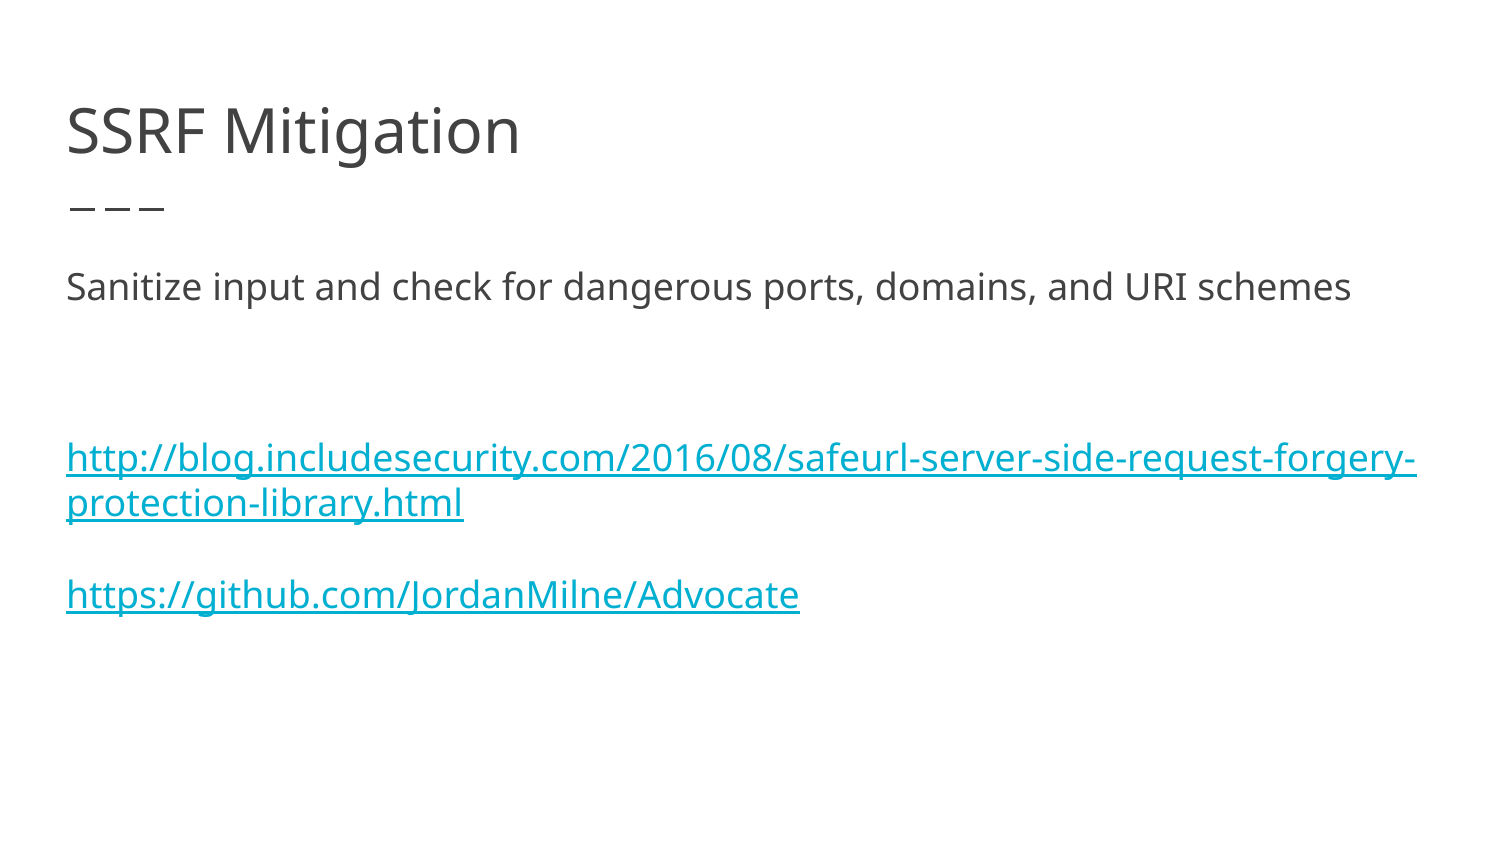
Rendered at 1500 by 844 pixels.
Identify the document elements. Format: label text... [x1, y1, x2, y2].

list Sanitize input and check for dangerous ports, domains, and URI schemes http://blog.includesecurity.com/2016/08/safeurl-server-side-request-forgery-protection-library.html https://github.com/JordanMilne/Advocate [51, 240, 1449, 750]
title SSRF Mitigation [51, 61, 1449, 182]
